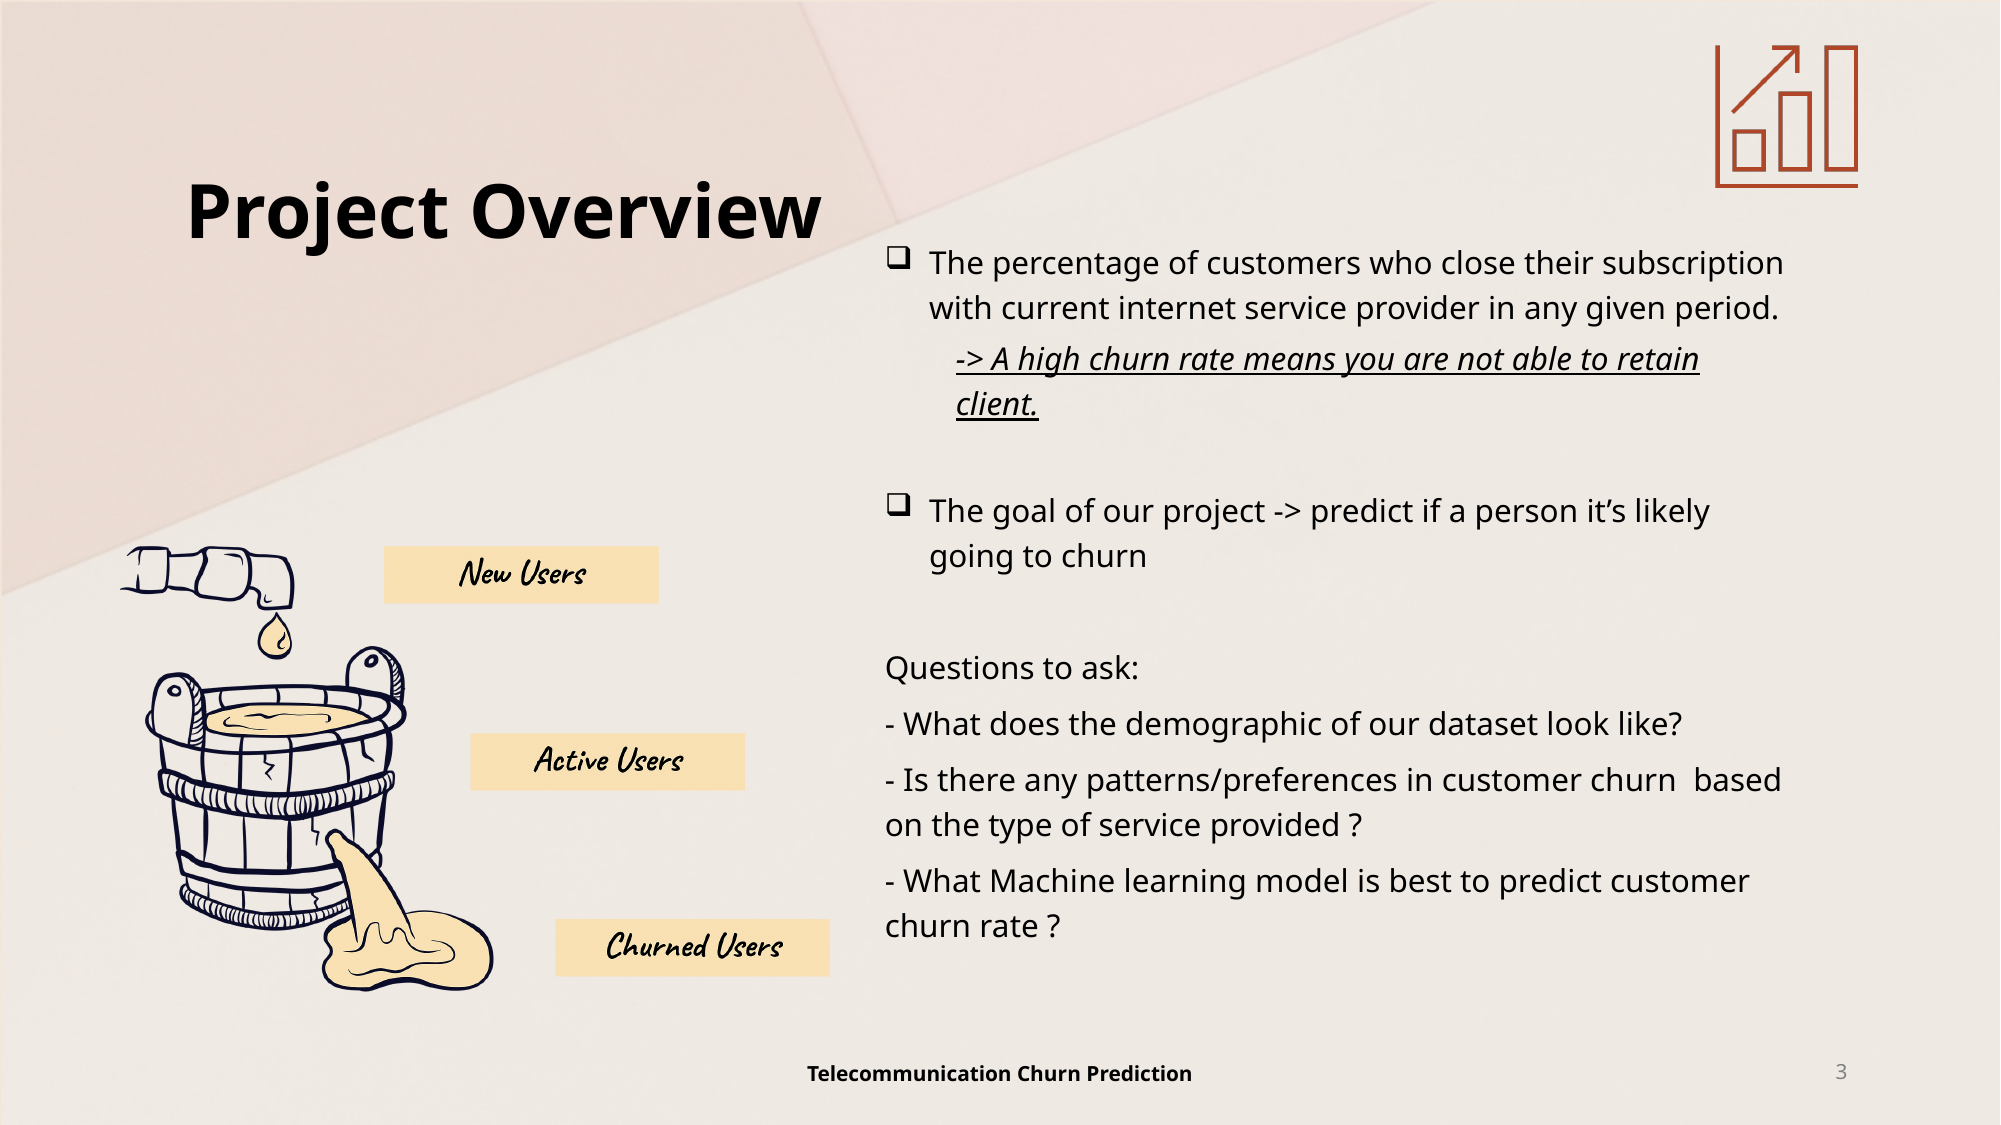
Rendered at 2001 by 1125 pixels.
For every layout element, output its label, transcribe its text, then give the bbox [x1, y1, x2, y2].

picture [24, 525, 926, 1011]
footer Telecommunication Churn Prediction [662, 1042, 1338, 1103]
text_box Project Overview [170, 145, 866, 284]
slide_number 3 [1412, 1042, 1863, 1103]
text_box The percentage of customers who close their subscription with current internet service provider in any given period. -> A high churn rate means you are not able to retain client. The goal of our project -> predict if a person it’s likely going to churn Questions to ask: - What does the demographic of our dataset look like? - Is there any patterns/preferences in customer churn based on the type of service provided ? - What Machine learning model is best to predict customer churn rate ? [869, 228, 1805, 993]
picture [1686, 14, 1887, 215]
